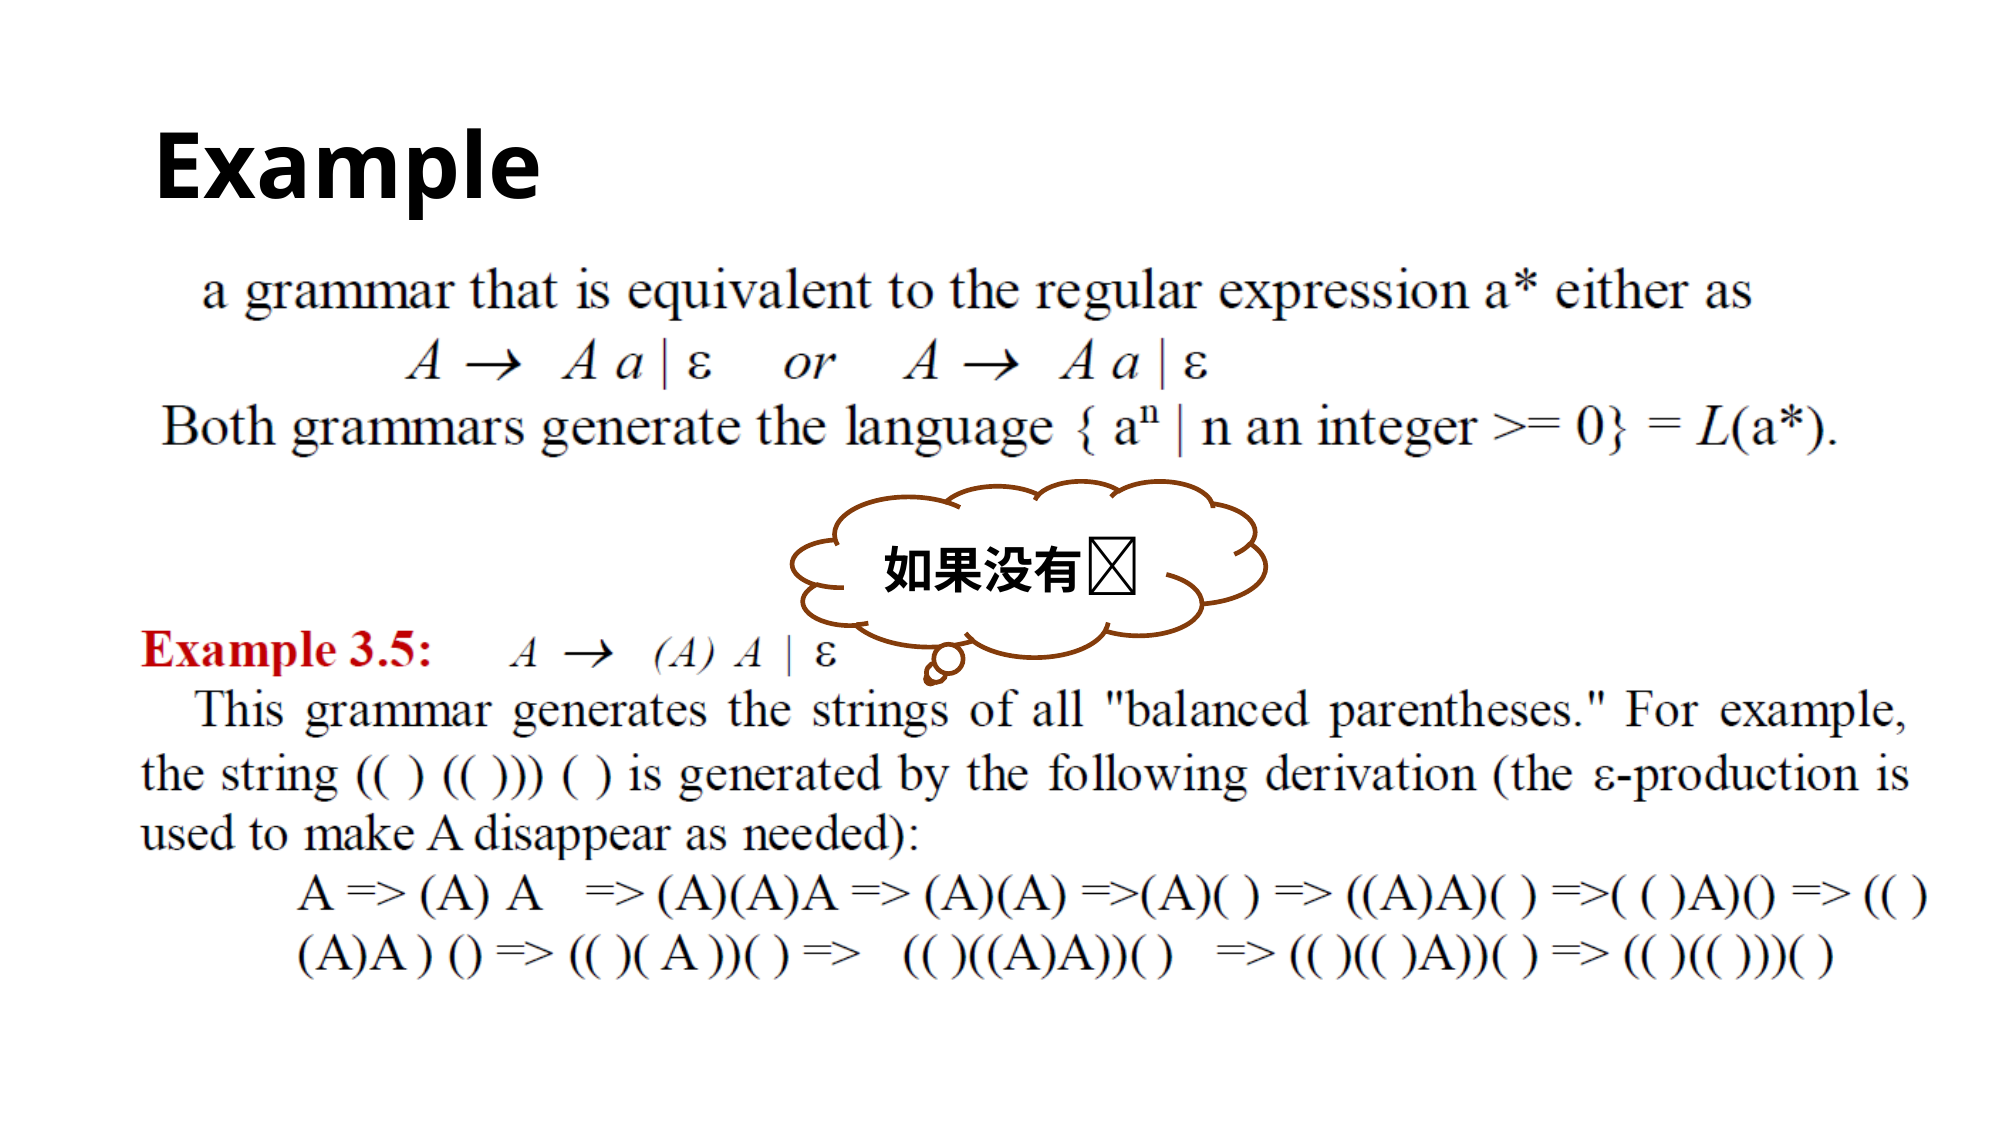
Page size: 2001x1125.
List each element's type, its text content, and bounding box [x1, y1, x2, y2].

picture [118, 621, 1941, 1014]
picture [117, 263, 1843, 481]
text_box 如果没有 [791, 481, 1267, 621]
title Example [137, 59, 1863, 278]
